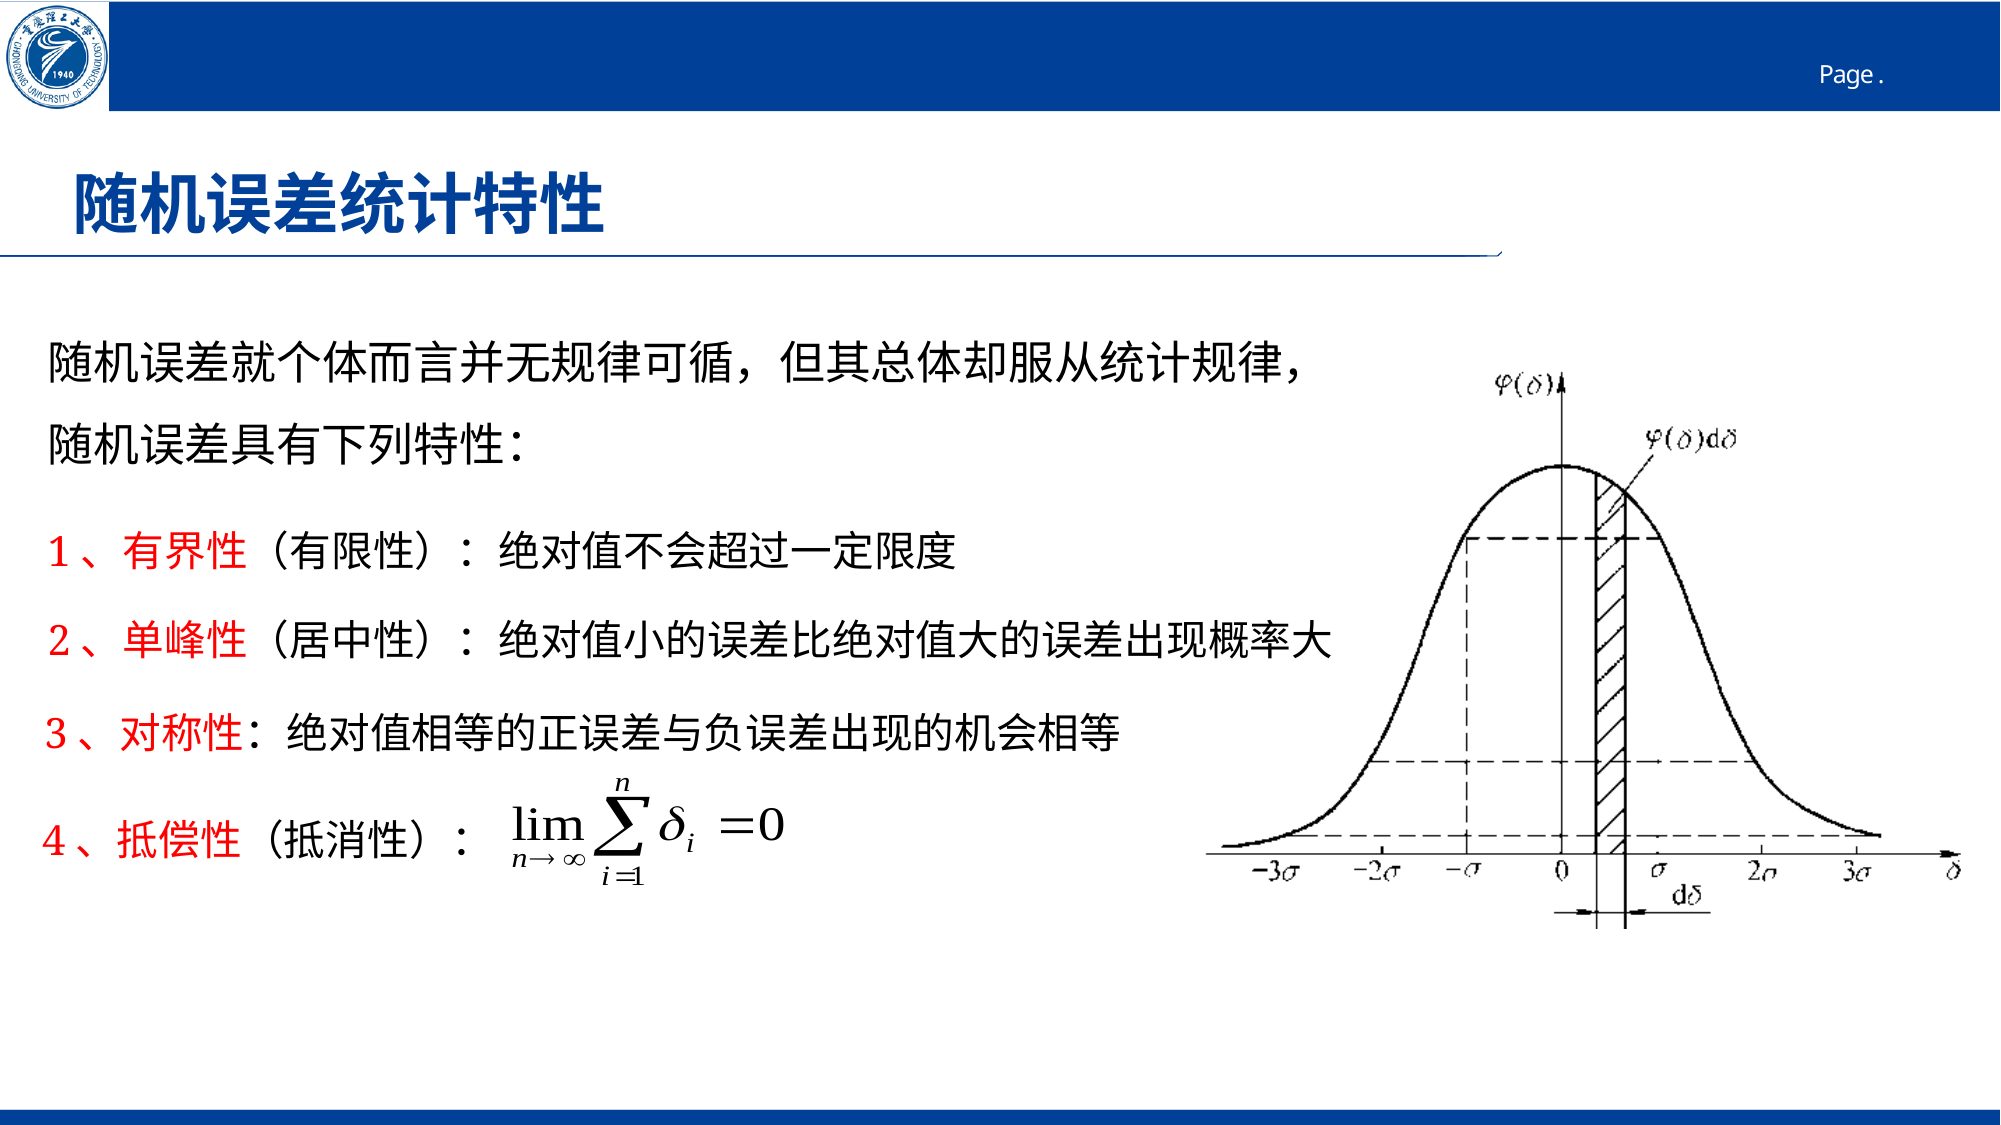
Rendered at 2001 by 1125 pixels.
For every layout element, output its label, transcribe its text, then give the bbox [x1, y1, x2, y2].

picture [1202, 361, 1968, 929]
picture [0, 2, 109, 112]
text_box 3、对称性：绝对值相等的正误差与负误差出现的机会相等 [29, 649, 1202, 756]
text_box 1、有界性（有限性）：绝对值不会超过一定限度 [32, 467, 1202, 556]
title 随机误差统计特性 [57, 160, 1932, 255]
text_box 随机误差就个体而言并无规律可循，但其总体却服从统计规律，随机误差具有下列特性： [32, 298, 1377, 467]
text_box 2、单峰性（居中性）：绝对值小的误差比绝对值大的误差出现概率大 [32, 556, 1202, 649]
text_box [501, 757, 798, 900]
text_box [350, 222, 1662, 298]
text_box 4、抵偿性（抵消性）： [27, 756, 1202, 871]
